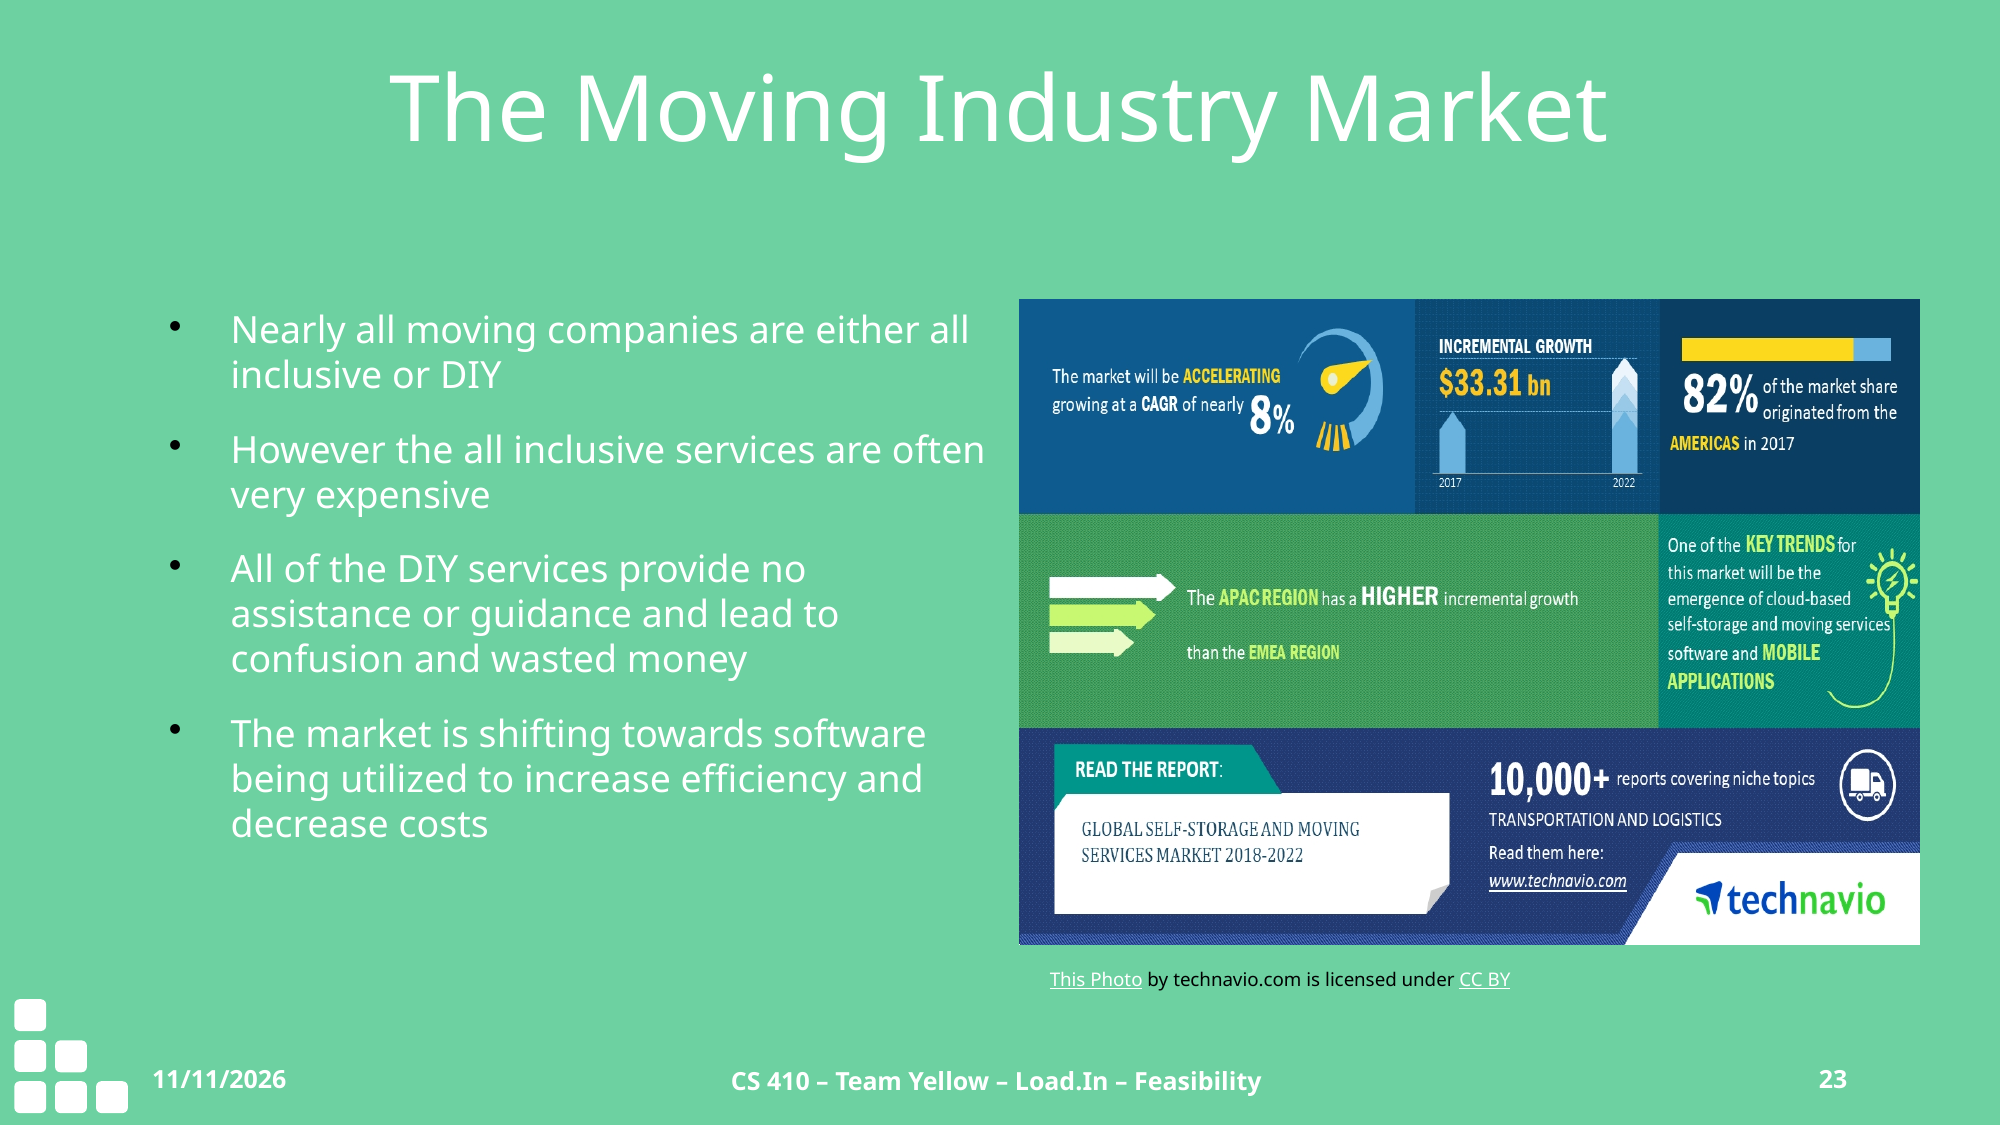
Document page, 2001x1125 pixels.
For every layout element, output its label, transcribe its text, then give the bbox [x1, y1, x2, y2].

text_box Nearly all moving companies are either all inclusive or DIY However the all inclusive services are often very expensive All of the DIY services provide no assistance or guidance and lead to confusion and wasted money The market is shifting towards software being utilized to increase efficiency and decrease costs [148, 306, 990, 885]
text_box This Photo by technavio.com is licensed under CC BY [1035, 960, 1920, 1002]
text_box 10/14/2020 [137, 1035, 588, 1125]
text_box CS 410 – Team Yellow – Load.In – Feasibility [662, 1035, 1338, 1125]
picture [1018, 299, 1920, 946]
text_box The Moving Industry Market [137, 0, 1863, 210]
text_box <number> [1412, 1035, 1863, 1125]
